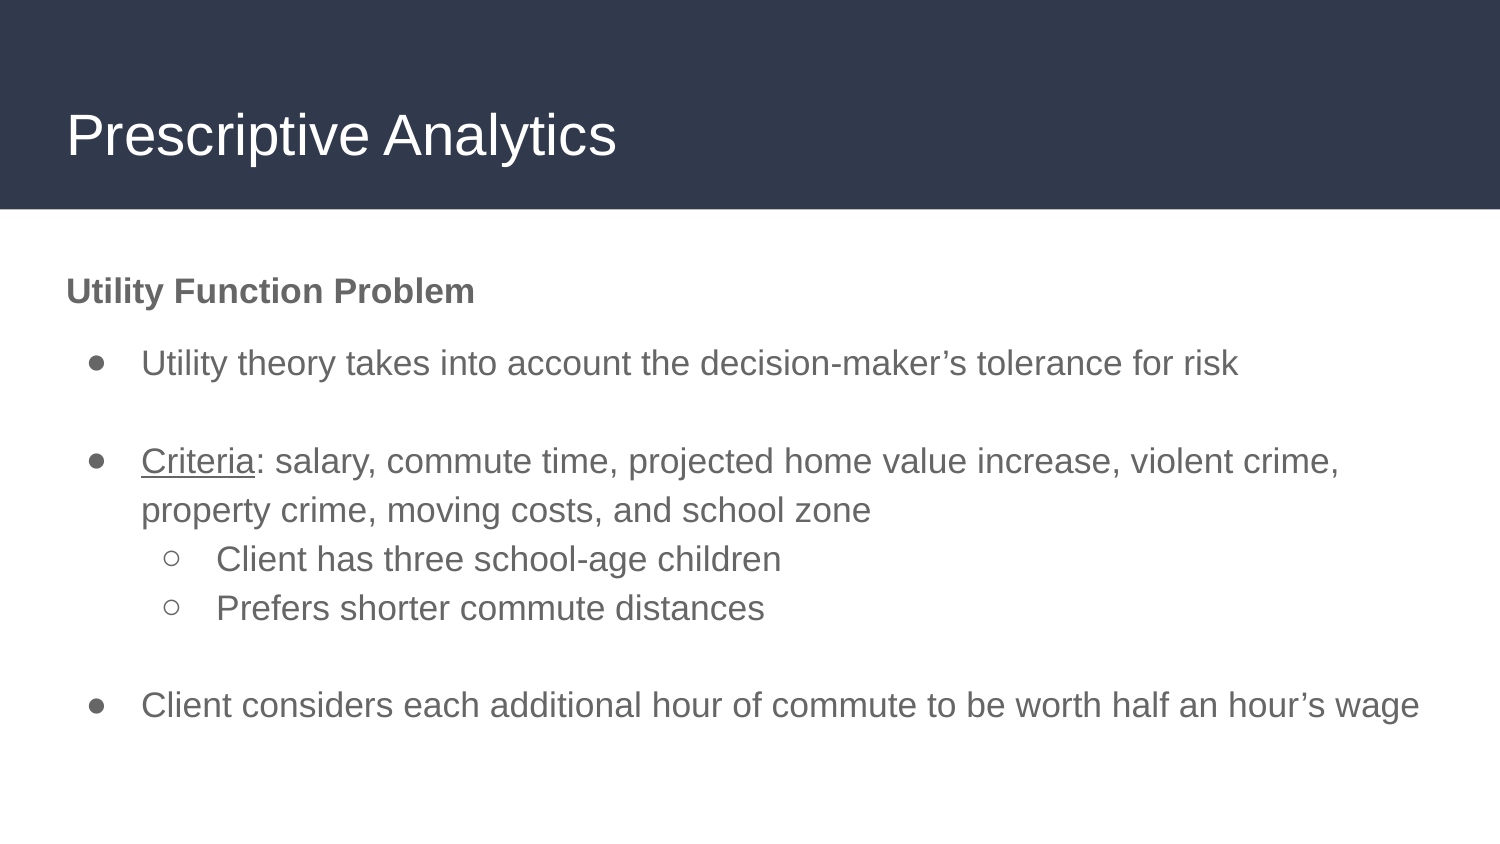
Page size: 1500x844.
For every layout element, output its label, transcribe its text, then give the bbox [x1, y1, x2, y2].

title Prescriptive Analytics [51, 82, 1449, 185]
list Utility Function Problem Utility theory takes into account the decision-maker’s tolerance for risk Criteria: salary, commute time, projected home value increase, violent crime, property crime, moving costs, and school zone Client has three school-age children Prefers shorter commute distances Client considers each additional hour of commute to be worth half an hour’s wage [51, 247, 1449, 808]
